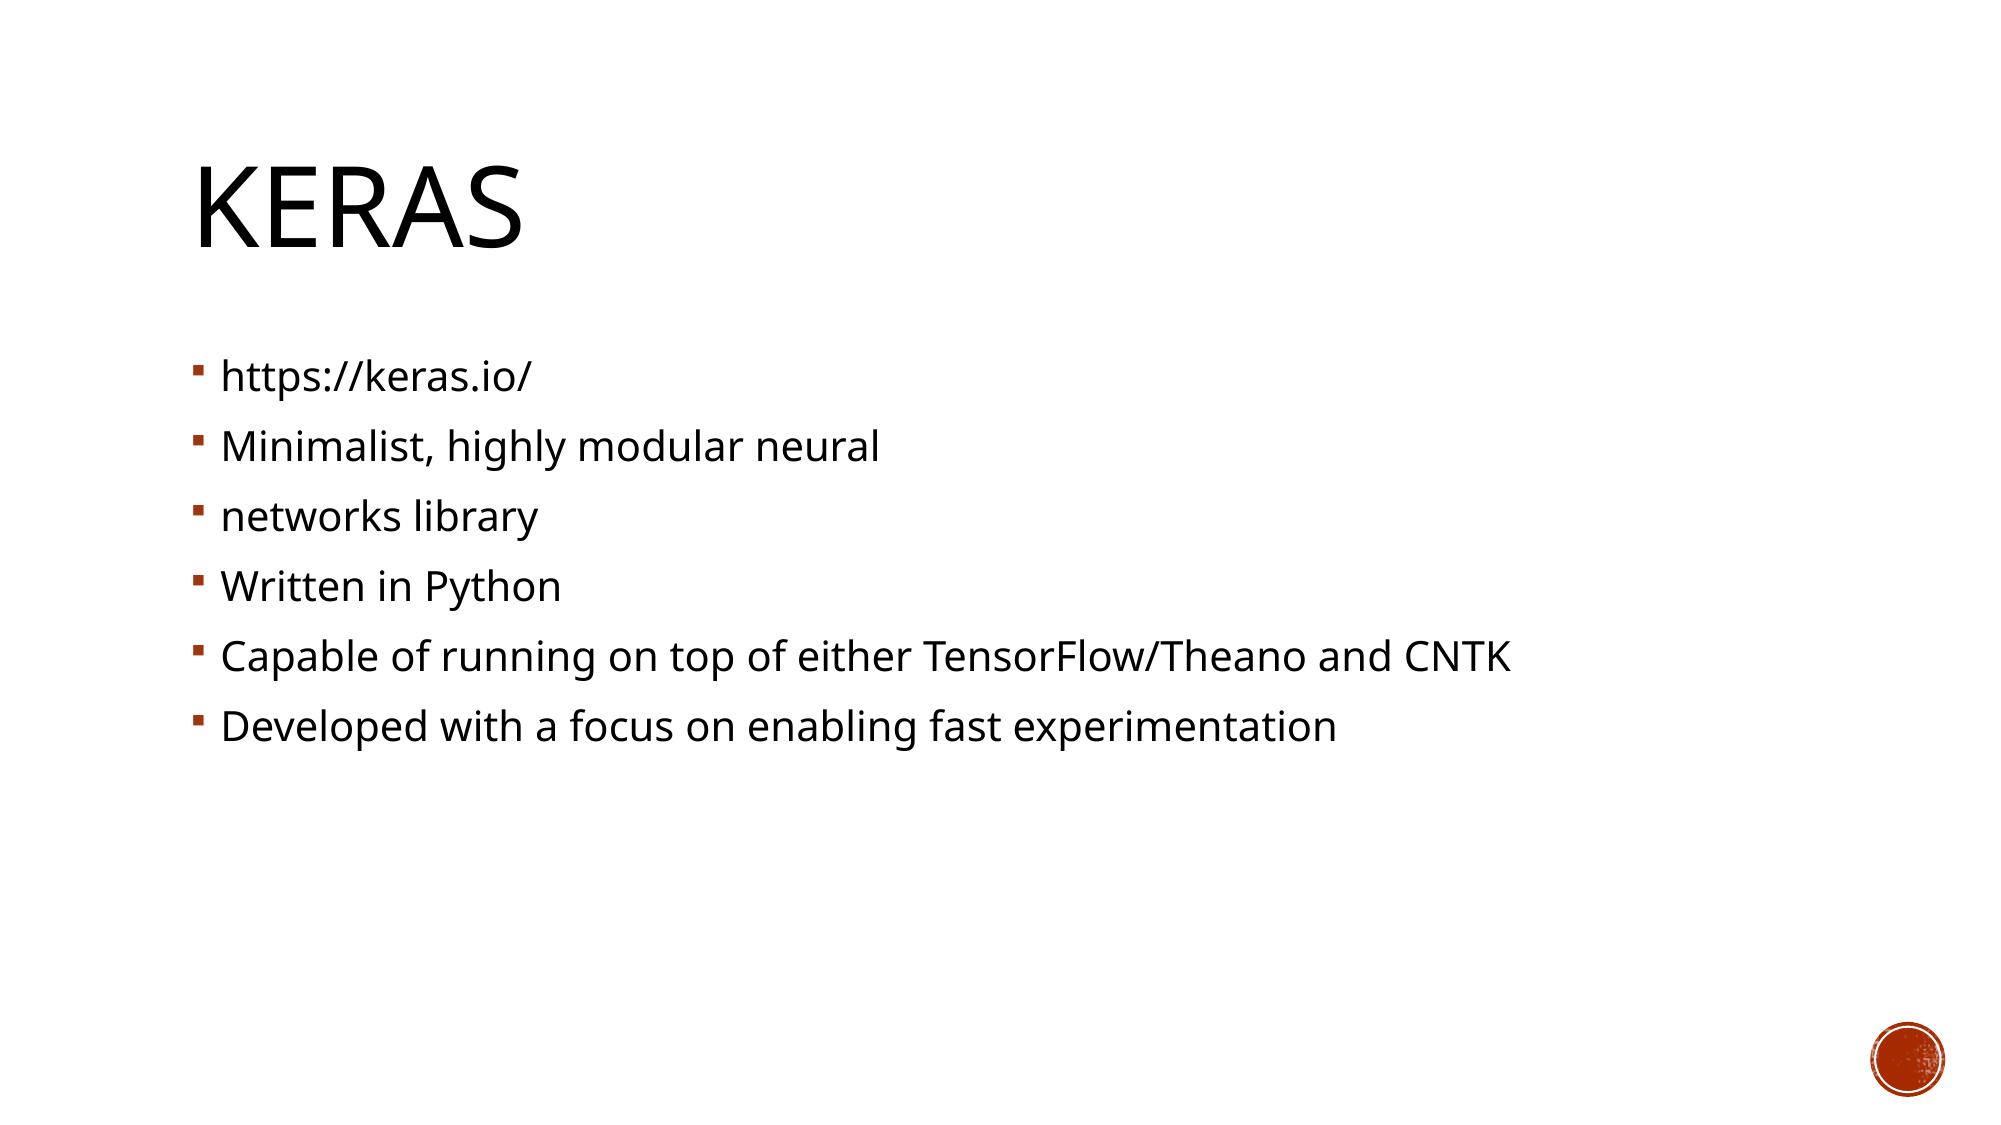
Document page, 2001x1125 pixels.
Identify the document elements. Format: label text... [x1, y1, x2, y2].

list https://keras.io/ Minimalist, highly modular neural networks library Written in Python Capable of running on top of either TensorFlow/Theano and CNTK Developed with a focus on enabling fast experimentation [175, 348, 1826, 1013]
title Keras [175, 79, 1826, 344]
